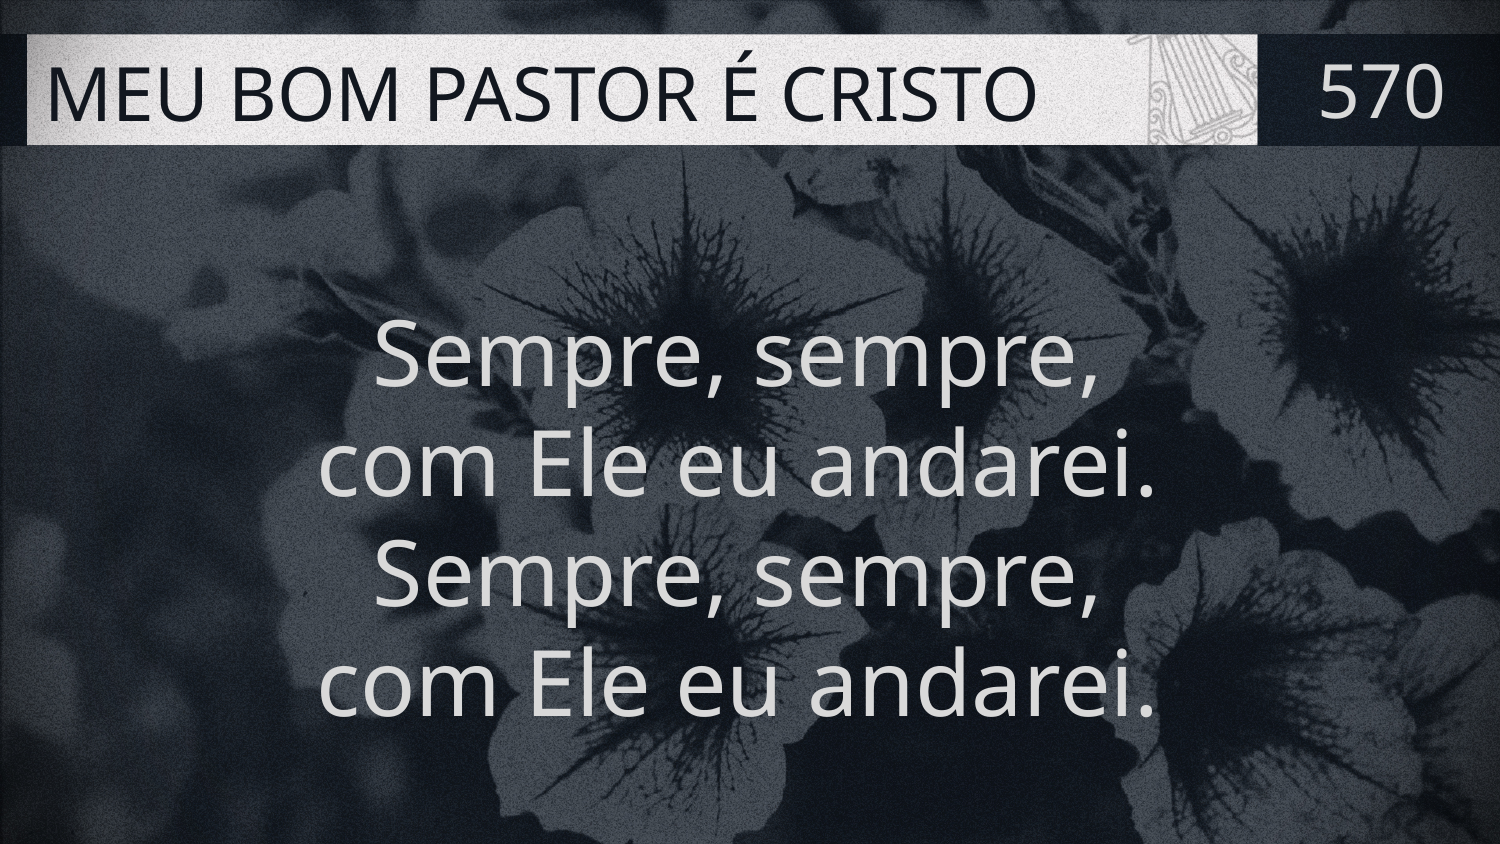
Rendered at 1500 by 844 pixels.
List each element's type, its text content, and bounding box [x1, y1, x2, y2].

list Sempre, sempre, com Ele eu andarei. Sempre, sempre, com Ele eu andarei. [0, 185, 1500, 844]
list 570 [1281, 36, 1483, 143]
picture [0, 0, 1500, 185]
title MEU BOM PASTOR É CRISTO [29, 33, 1258, 151]
